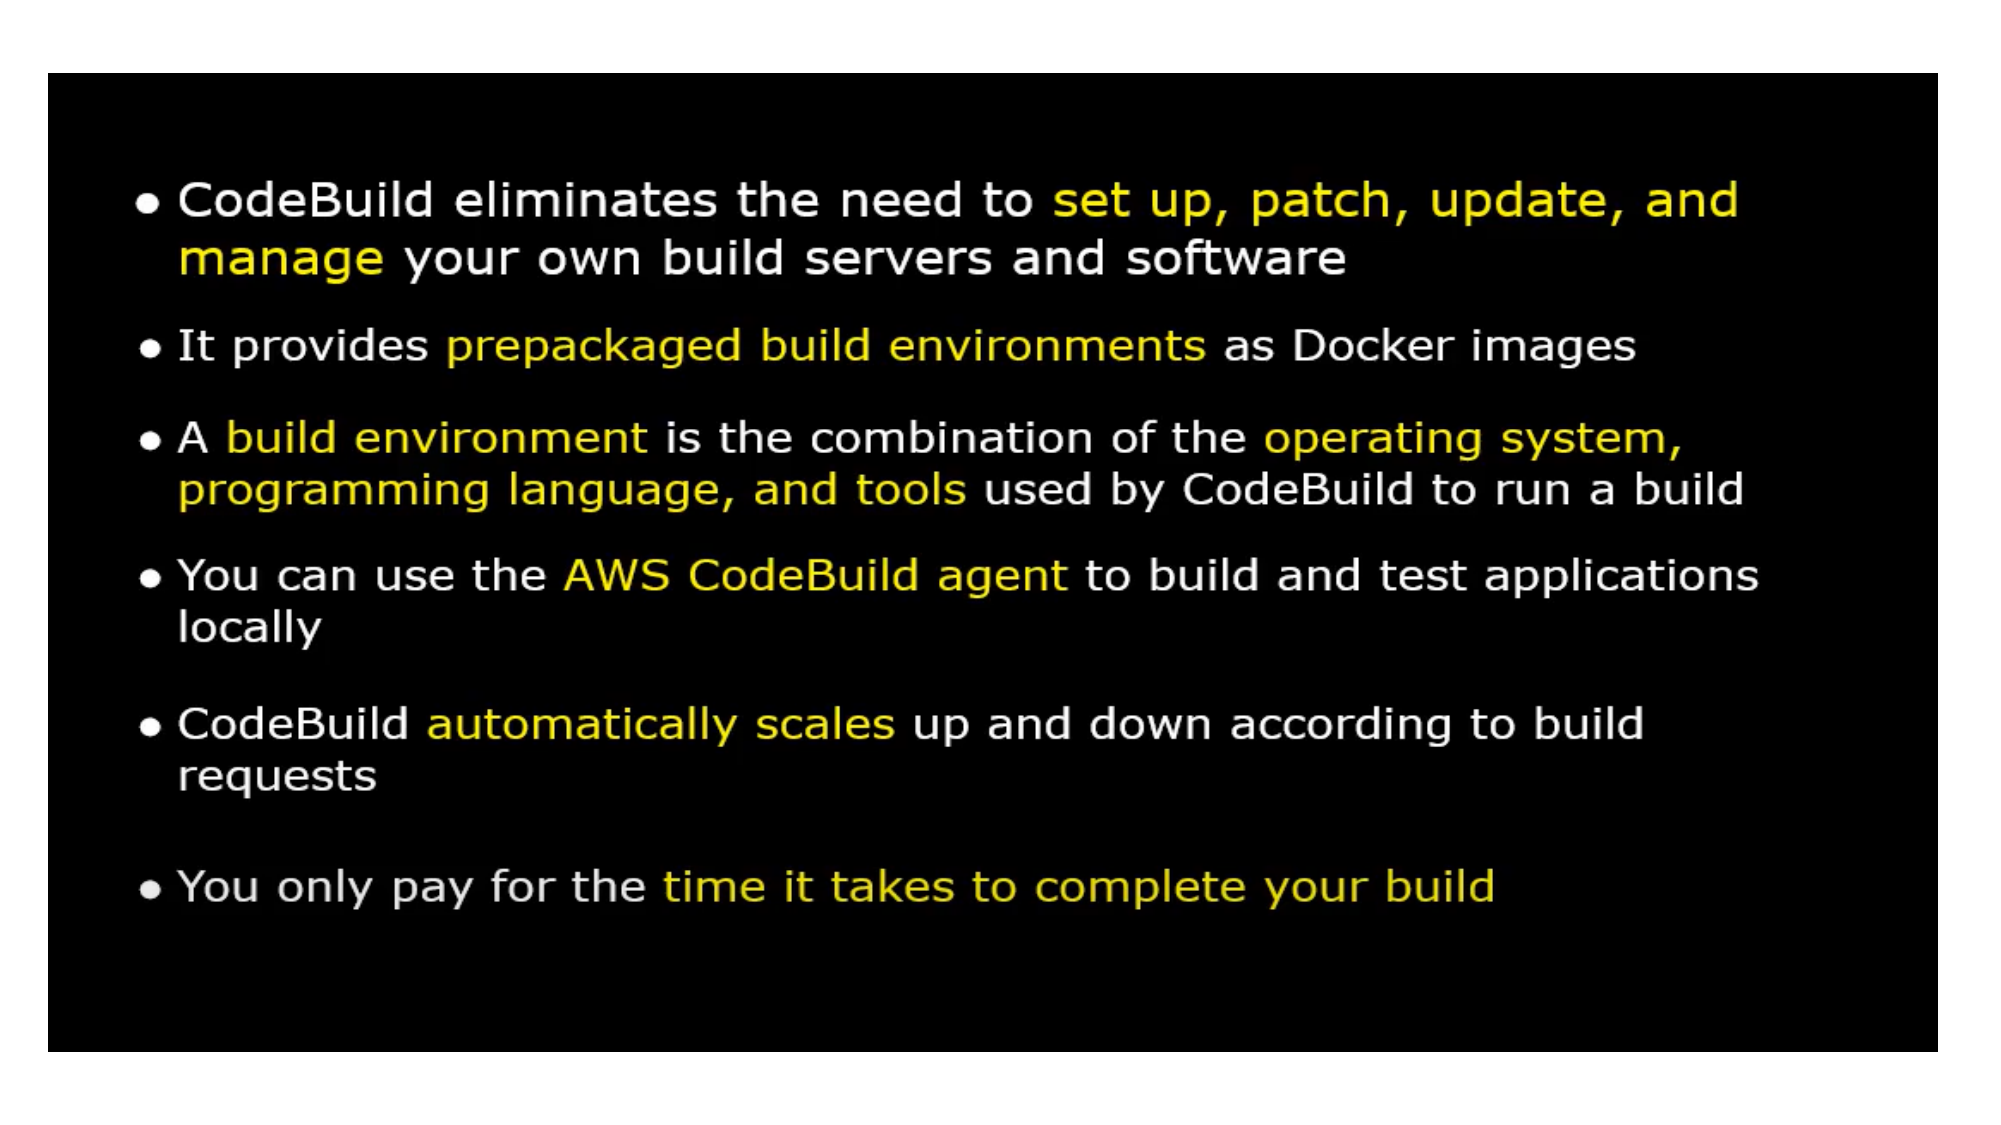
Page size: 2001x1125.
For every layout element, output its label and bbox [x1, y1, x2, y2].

picture [48, 73, 1938, 1052]
